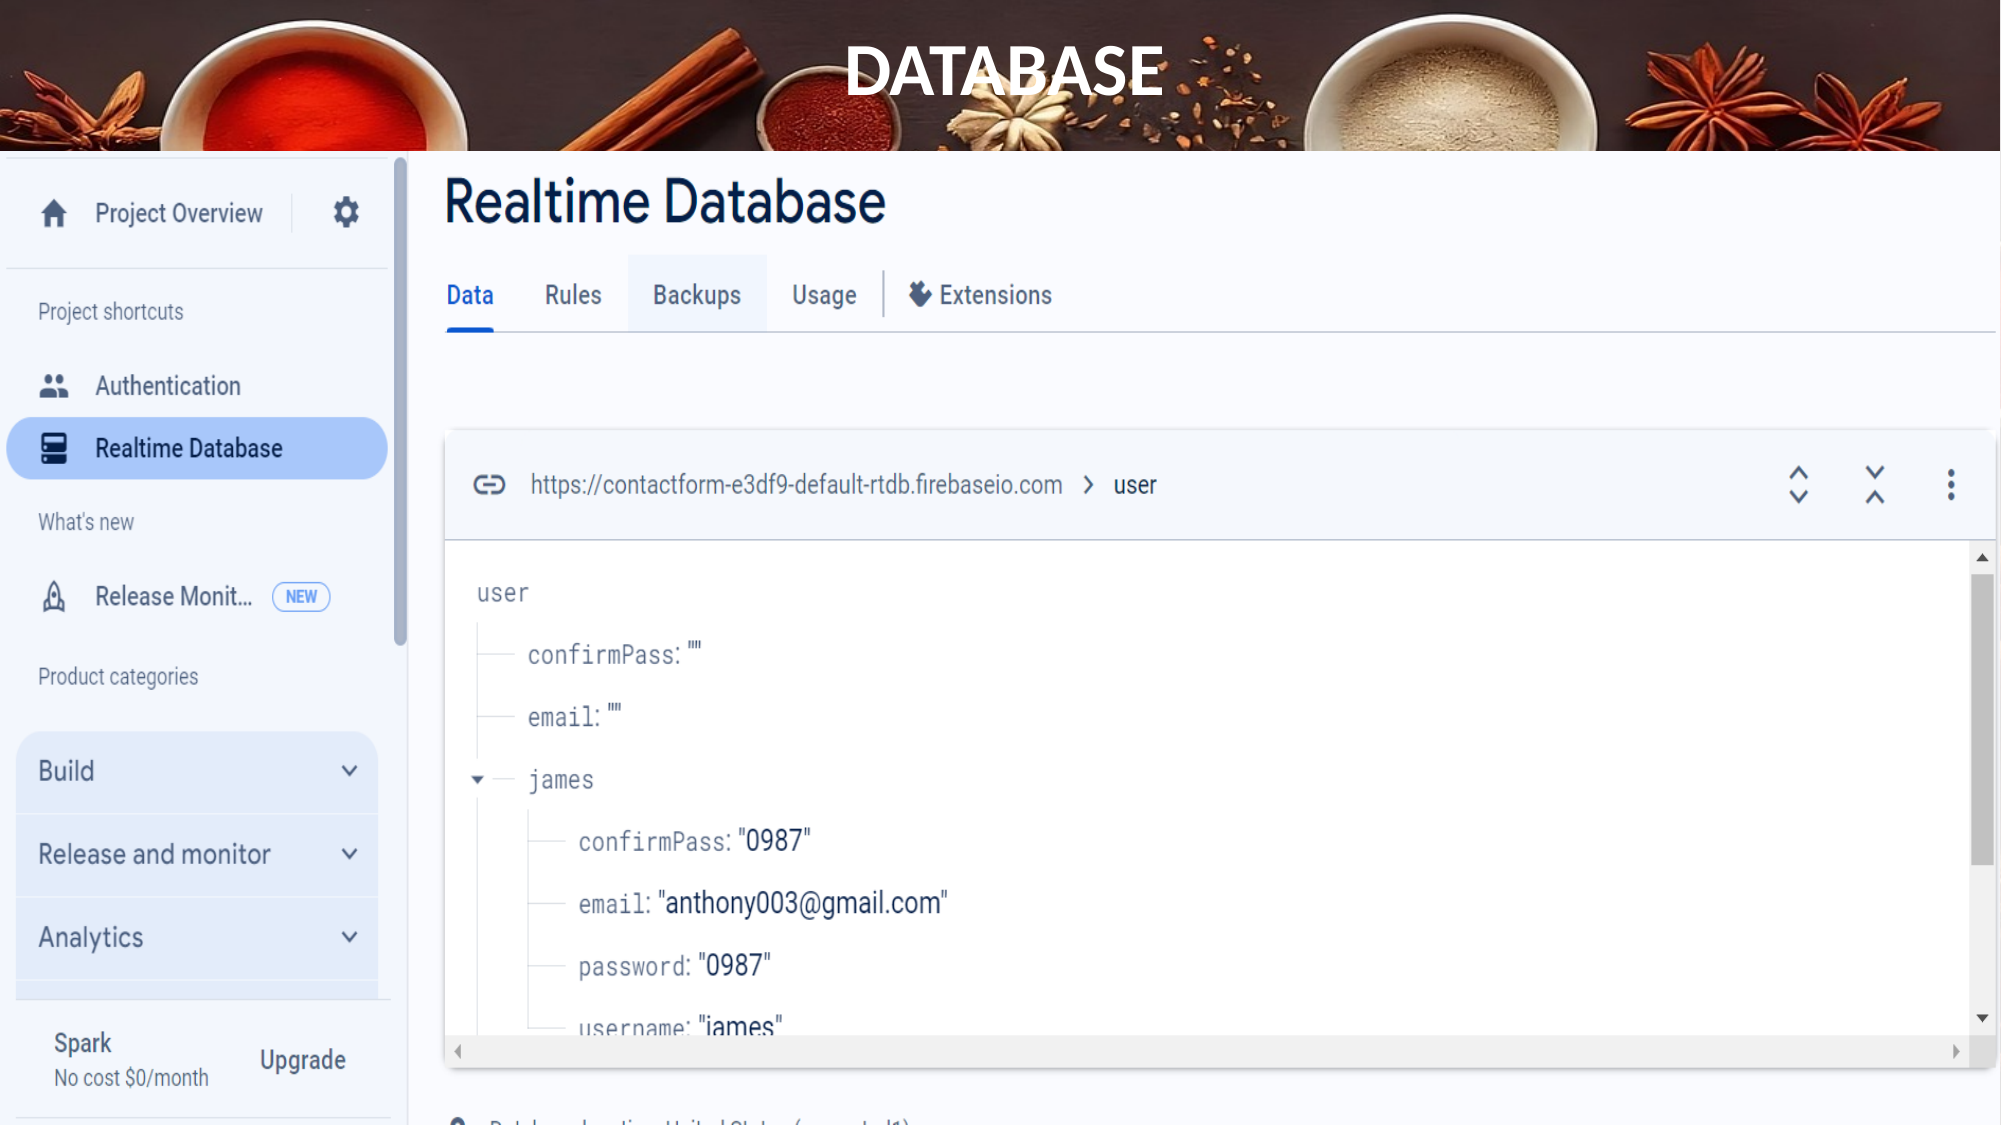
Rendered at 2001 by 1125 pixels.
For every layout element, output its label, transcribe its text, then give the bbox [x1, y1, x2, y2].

text_box DATABASE [829, 13, 1180, 118]
picture [0, 0, 2001, 1125]
